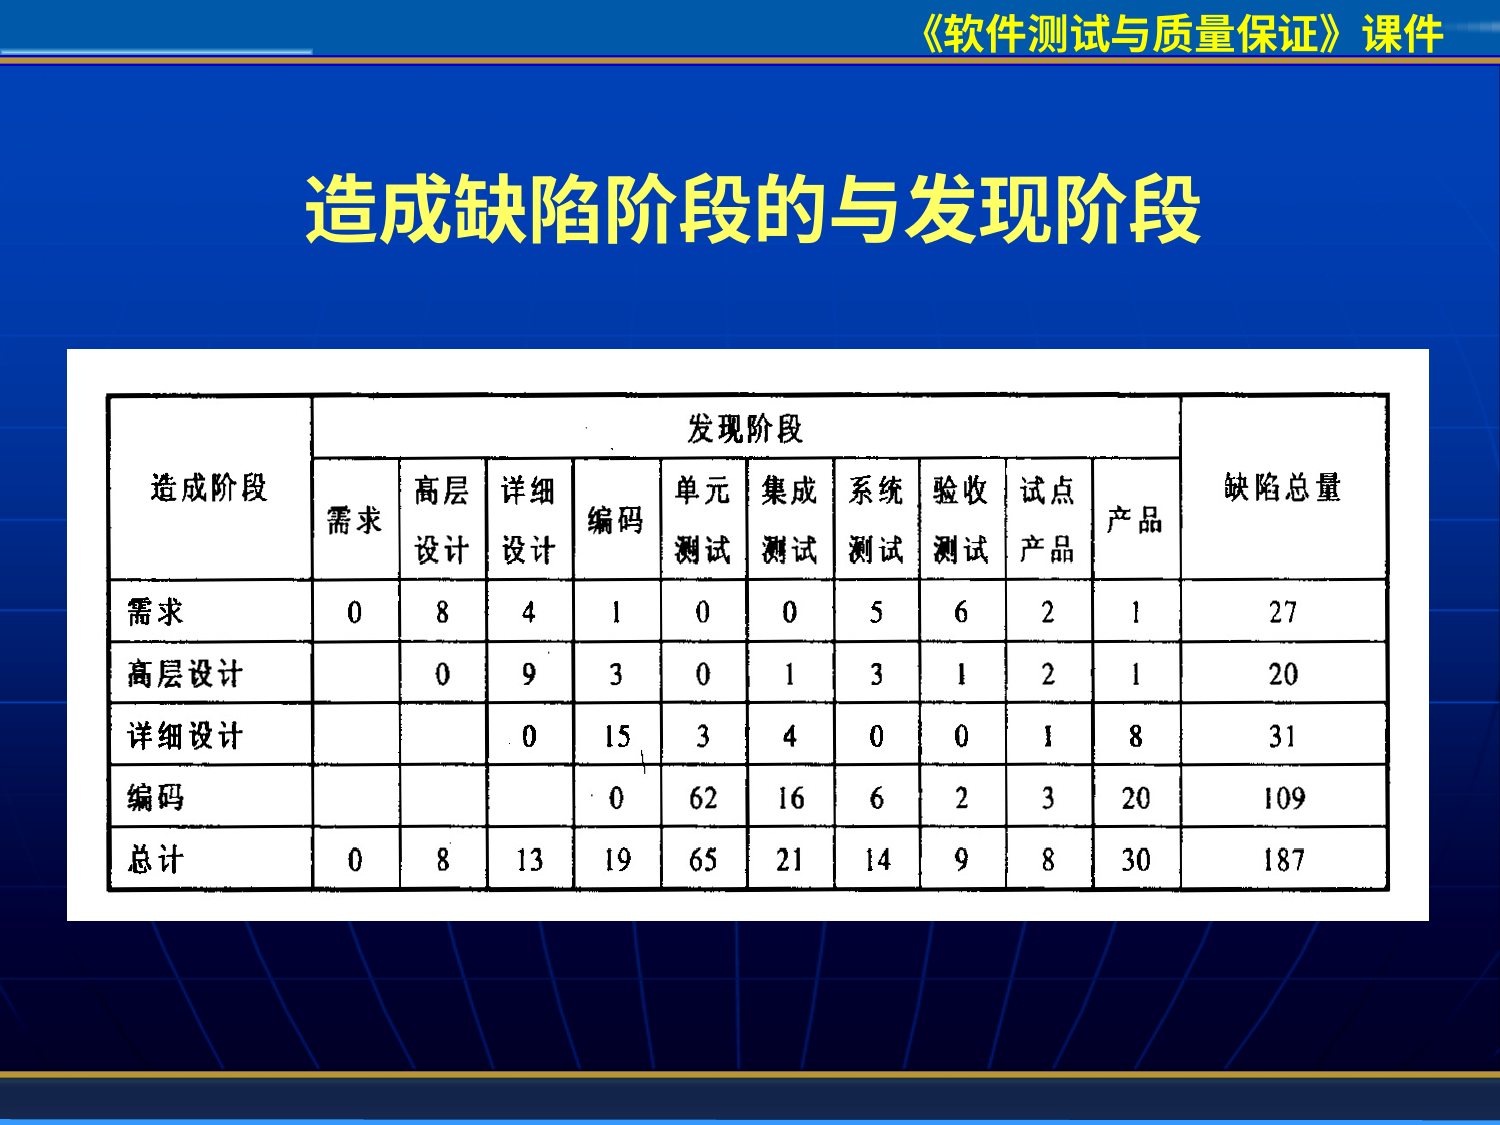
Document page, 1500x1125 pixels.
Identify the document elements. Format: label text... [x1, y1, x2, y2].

picture [0, 66, 1500, 1071]
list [67, 348, 1429, 921]
title 造成缺陷阶段的与发现阶段 [53, 113, 1455, 302]
picture [0, 0, 1500, 55]
